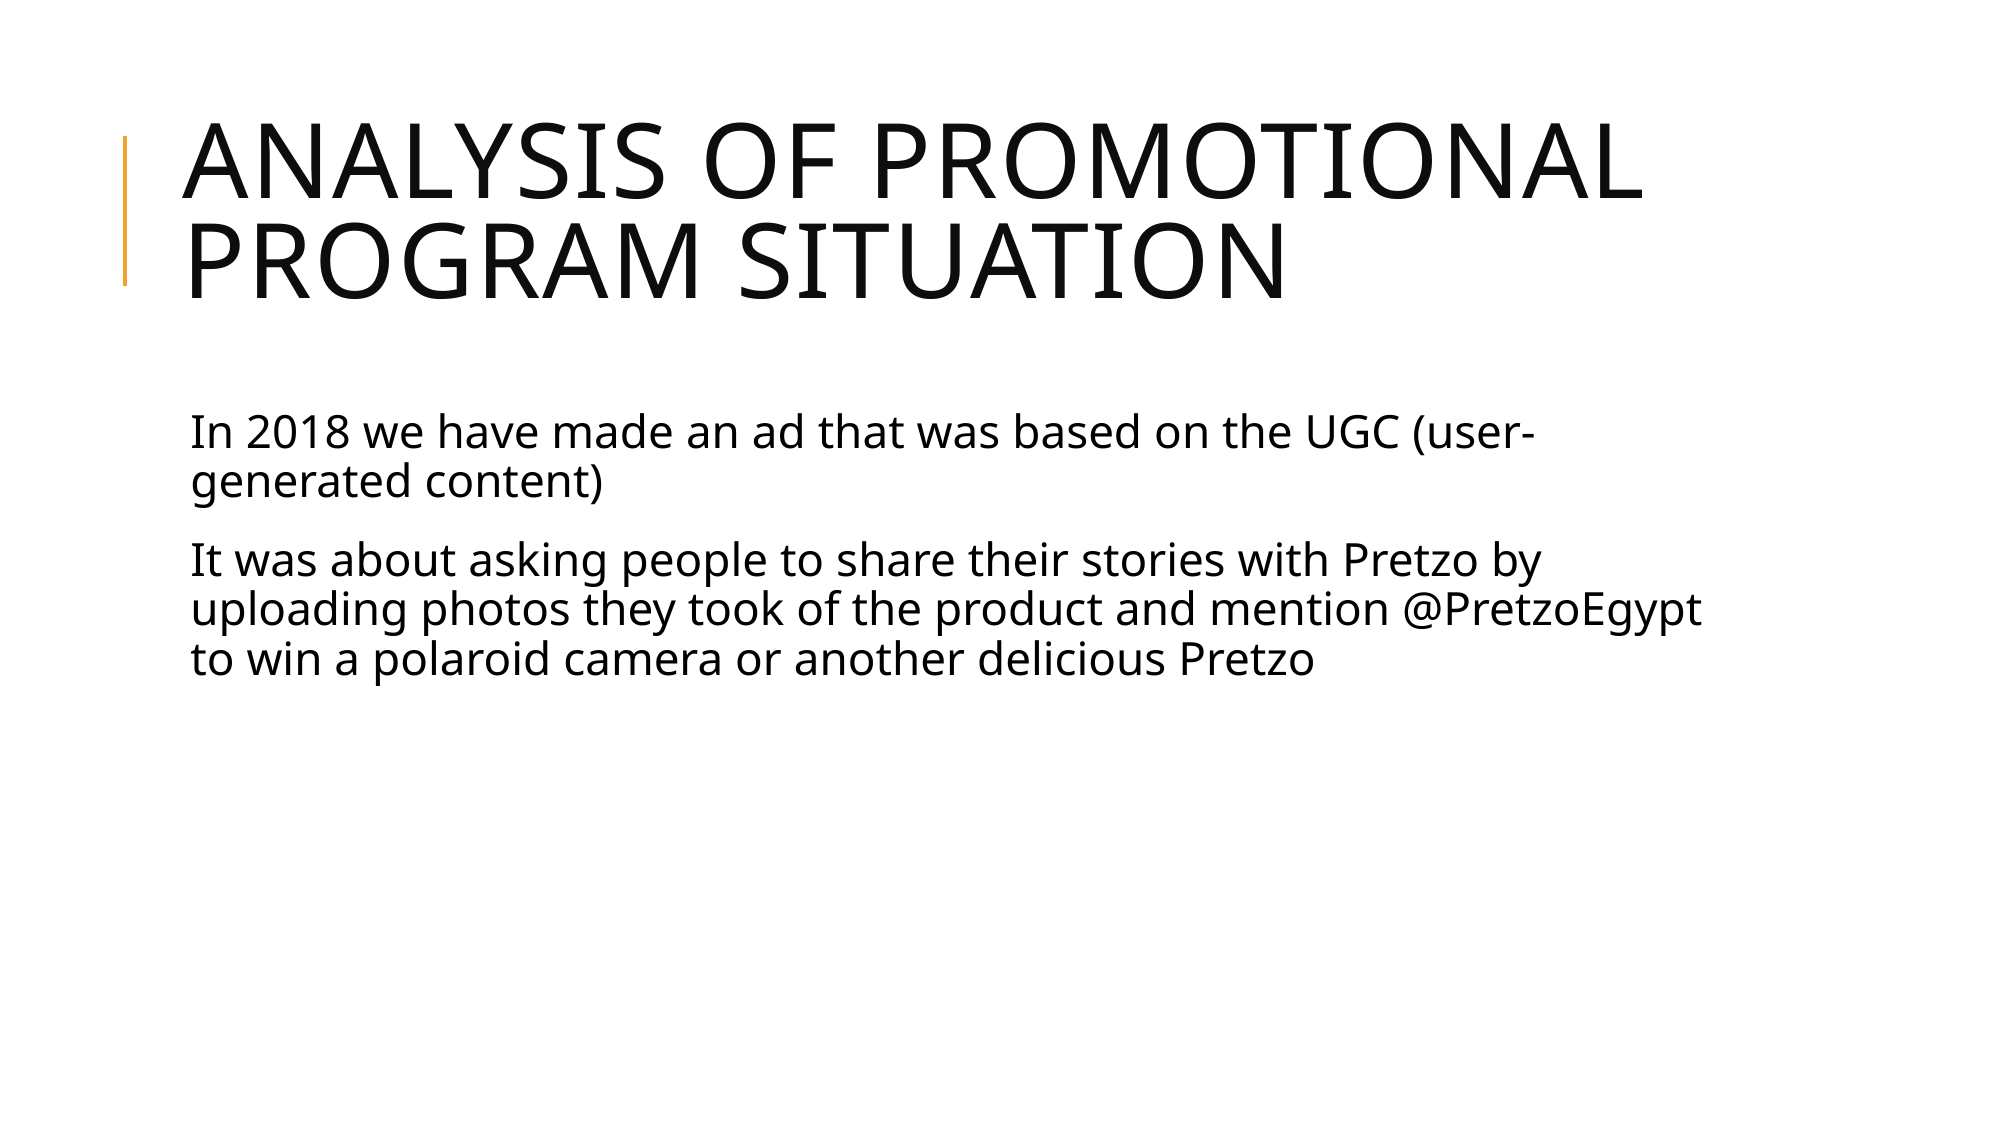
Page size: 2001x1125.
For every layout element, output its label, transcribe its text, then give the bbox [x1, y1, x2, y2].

list In 2018 we have made an ad that was based on the UGC (user-generated content) It was about asking people to share their stories with Pretzo by uploading photos they took of the product and mention @PretzoEgypt to win a polaroid camera or another delicious Pretzo [168, 401, 1763, 1062]
title Analysis of Promotional Program Situation [168, 96, 1763, 342]
